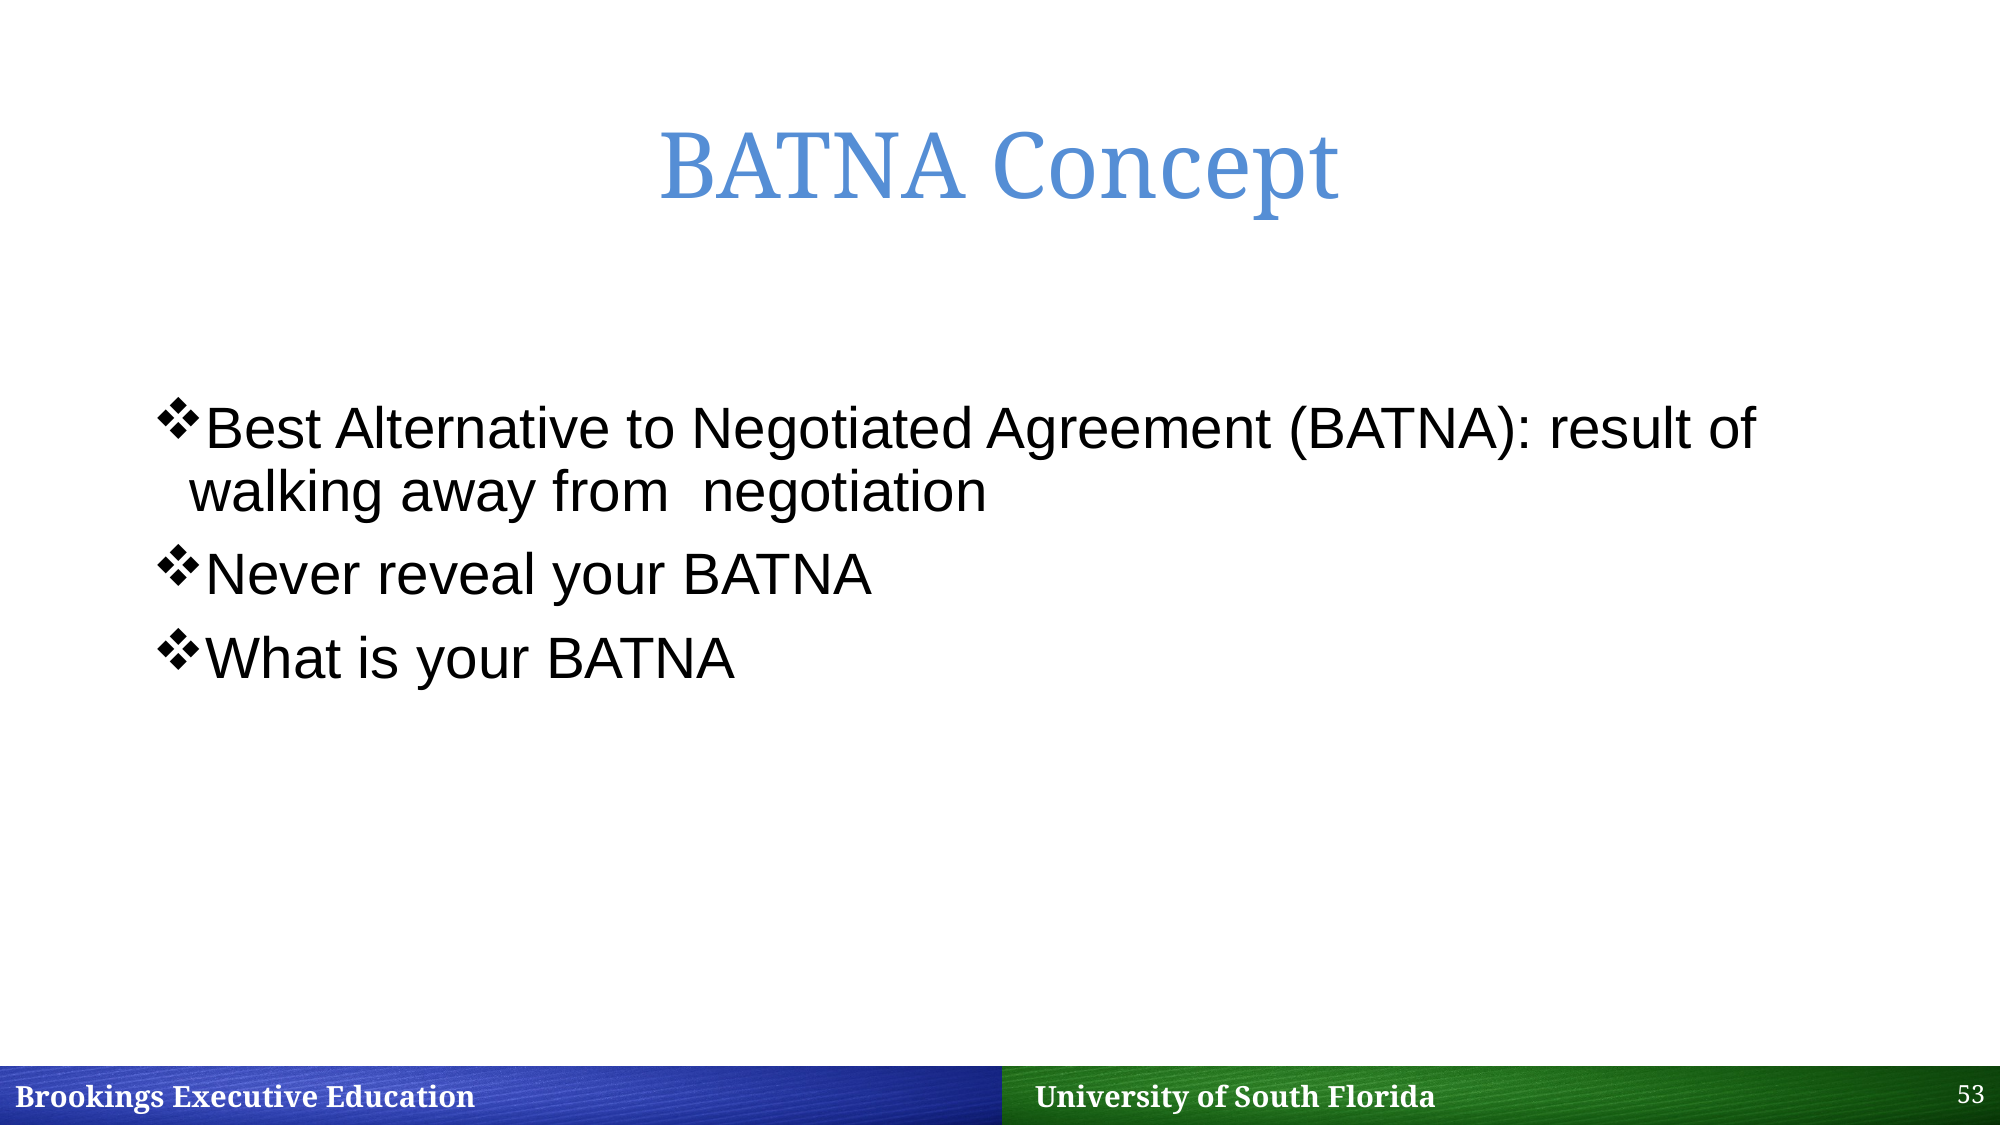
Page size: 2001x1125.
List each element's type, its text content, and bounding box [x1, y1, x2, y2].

list Best Alternative to Negotiated Agreement (BATNA): result of walking away from negotiation Never reveal your BATNA What is your BATNA [137, 299, 1863, 1014]
title BATNA Concept [137, 59, 1863, 278]
slide_number 53 [1932, 1066, 2000, 1125]
footer Brookings Executive Education University of South Florida [0, 1066, 1932, 1125]
